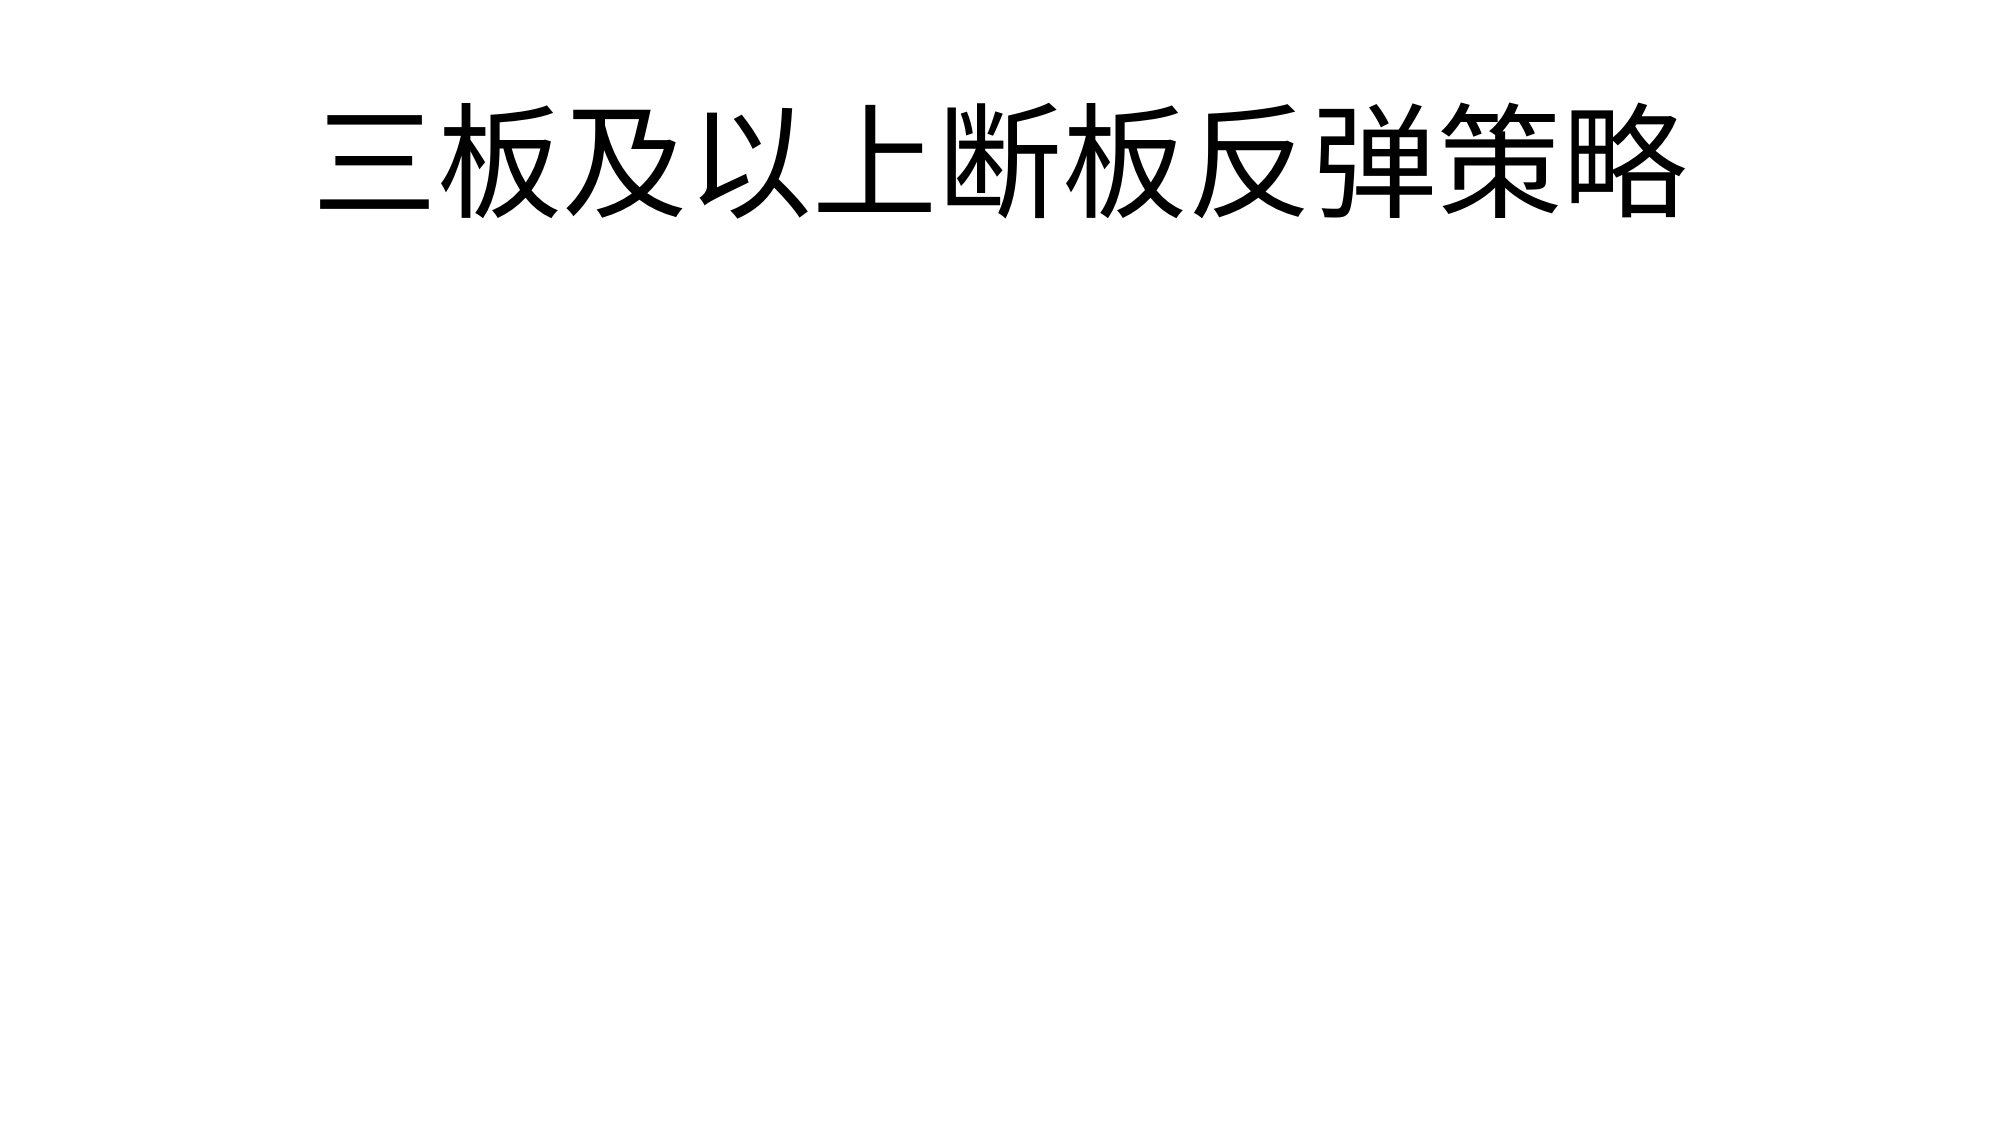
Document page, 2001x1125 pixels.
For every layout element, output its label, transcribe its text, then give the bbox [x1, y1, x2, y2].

title 三板及以上断板反弹策略 [60, 32, 1940, 305]
